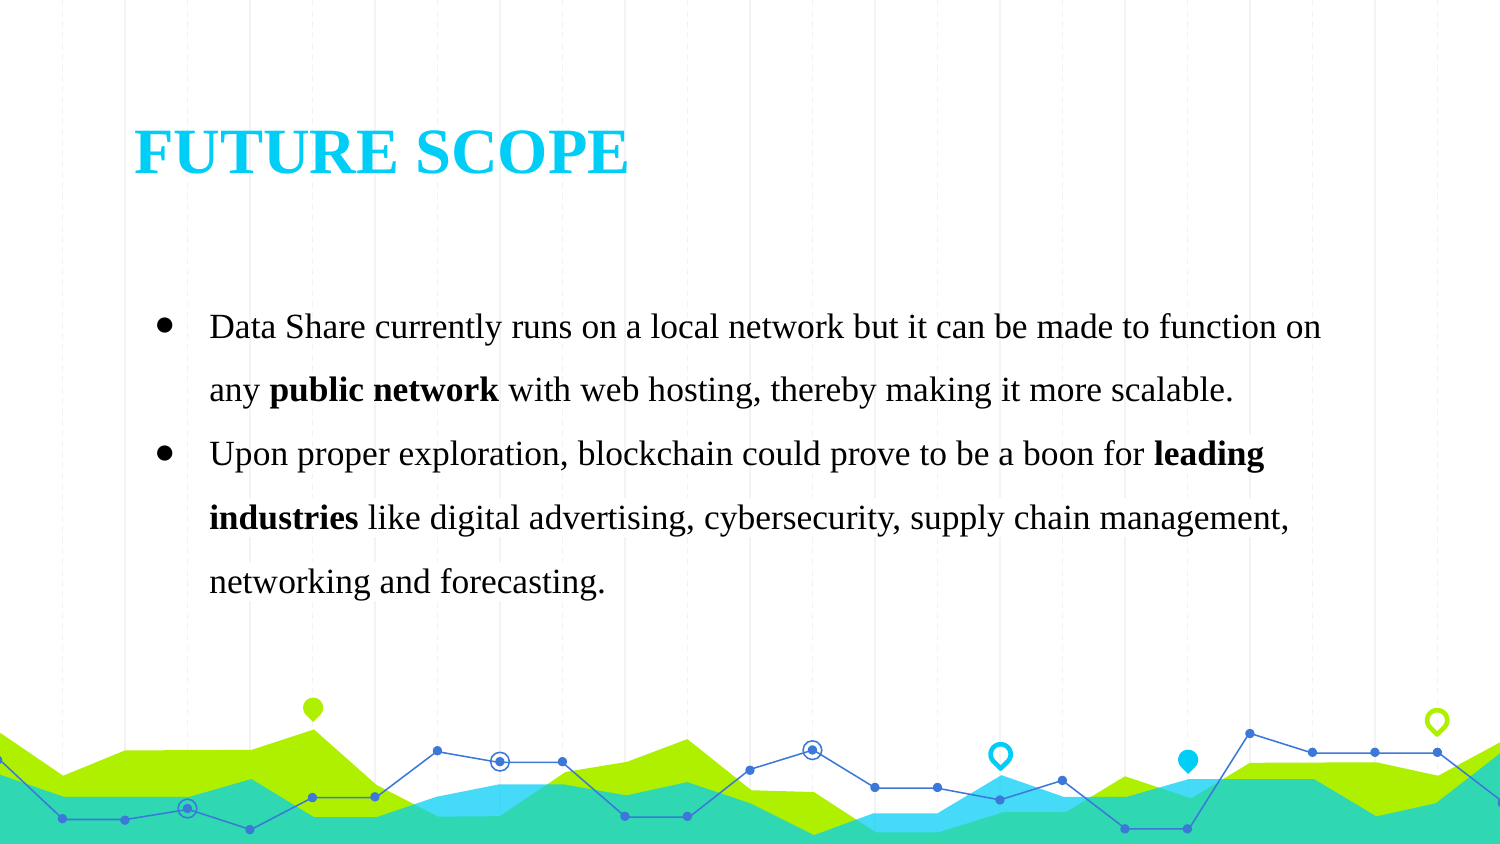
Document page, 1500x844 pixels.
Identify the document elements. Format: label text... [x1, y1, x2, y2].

title FUTURE SCOPE [119, 94, 1381, 202]
list Data Share currently runs on a local network but it can be made to function on any public network with web hosting, thereby making it more scalable. Upon proper exploration, blockchain could prove to be a boon for leading industries like digital advertising, cybersecurity, supply chain management, networking and forecasting. [119, 266, 1350, 711]
